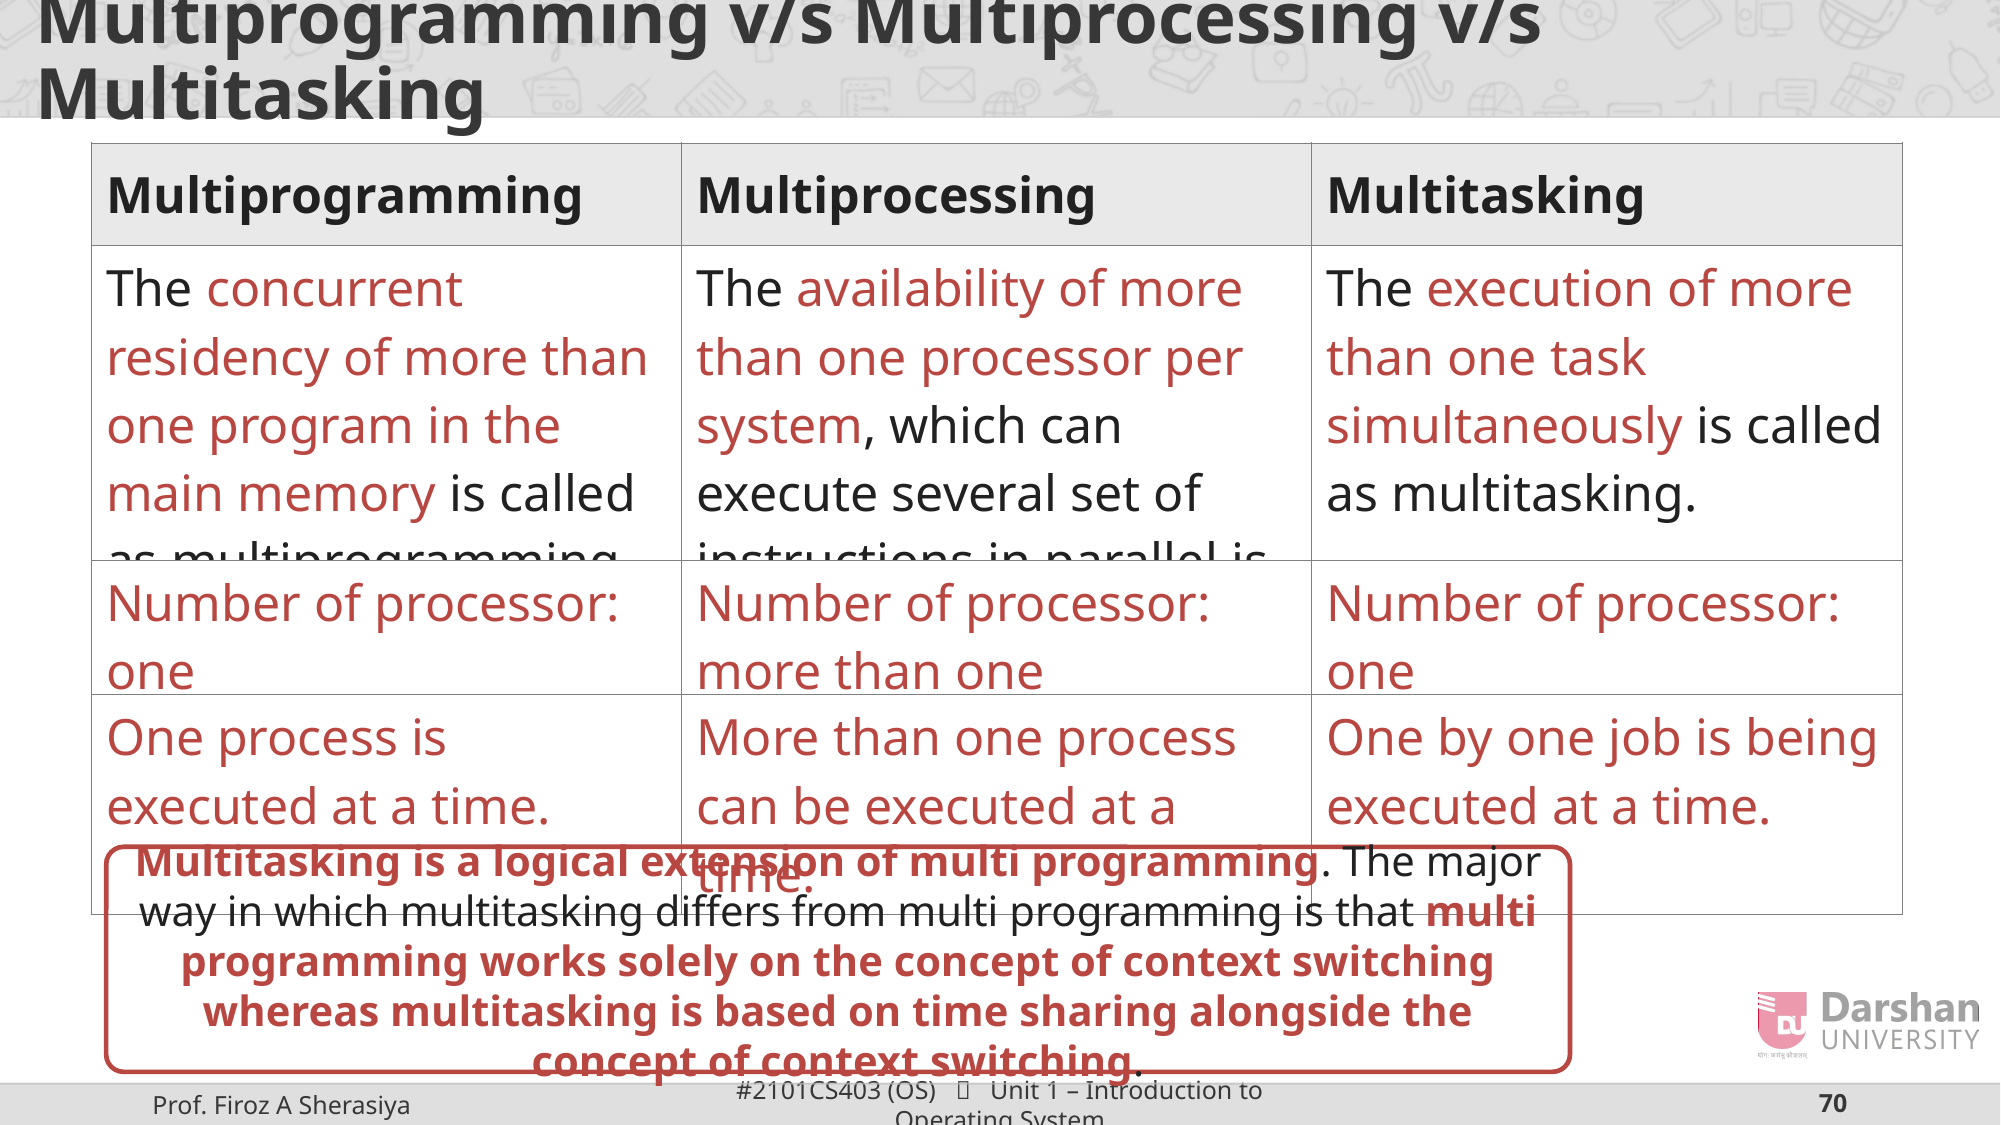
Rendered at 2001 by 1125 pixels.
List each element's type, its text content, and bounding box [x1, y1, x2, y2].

list [21, 141, 1979, 1059]
table_header The availability of more than one processor per system, which can execute several set of instructions in parallel is called as multiprocessing [682, 246, 1311, 560]
table_header Number of processor: more than one [682, 561, 1311, 694]
table_header Multiprogramming [92, 144, 681, 245]
table_header The execution of more than one task simultaneously is called as multitasking. [1312, 246, 1902, 560]
table_header The concurrent residency of more than one program in the main memory is called as multiprogramming. [92, 246, 681, 560]
table_header Number of processor: one [92, 561, 681, 694]
title Multiprogramming v/s Multiprocessing v/s Multitasking [0, 0, 2000, 117]
table_header Multiprocessing [682, 144, 1311, 245]
table_header One by one job is being executed at a time. [1312, 695, 1902, 914]
table_header More than one process can be executed at a time. [682, 695, 1311, 845]
text_box Multitasking is a logical extension of multi programming. The major way in which multitasking differs from multi programming is that multi programming works solely on the concept of context switching whereas multitasking is based on time sharing alongside the concept of context switching. [105, 845, 1572, 1073]
table_header One process is executed at a time. [92, 695, 681, 914]
table_header Number of processor: one [1312, 561, 1902, 694]
table_header Multitasking [1312, 144, 1902, 245]
